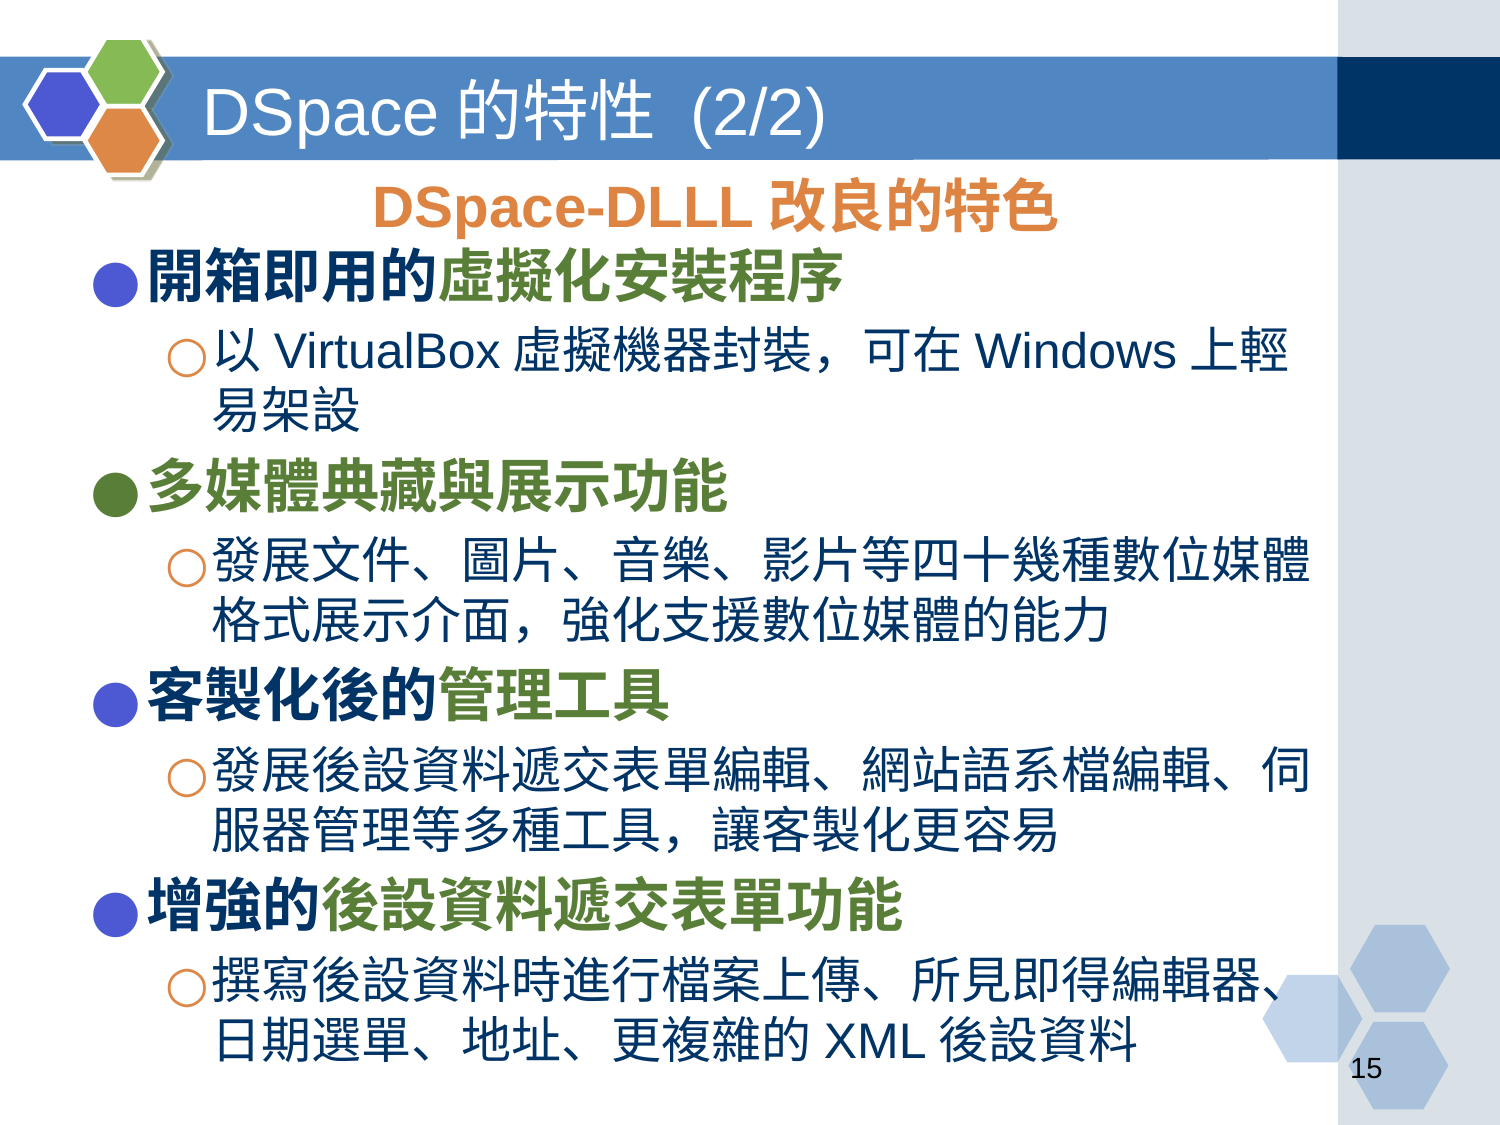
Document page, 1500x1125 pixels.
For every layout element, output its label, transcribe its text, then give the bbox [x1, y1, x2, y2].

title DSpace的特性 (2/2) [187, 62, 1288, 155]
list DSpace-DLLL改良的特色 開箱即用的虛擬化安裝程序 以VirtualBox虛擬機器封裝，可在Windows上輕易架設 多媒體典藏與展示功能 發展文件、圖片、音樂、影片等四十幾種數位媒體格式展示介面，強化支援數位媒體的能力 客製化後的管理工具 發展後設資料遞交表單編輯、網站語系檔編輯、伺服器管理等多種工具，讓客製化更容易 增強的後設資料遞交表單功能 撰寫後設資料時進行檔案上傳、所見即得編輯器、日期選單、地址、更複雜的XML後設資料 [75, 161, 1329, 1023]
slide_number ‹#› [1335, 1047, 1459, 1086]
